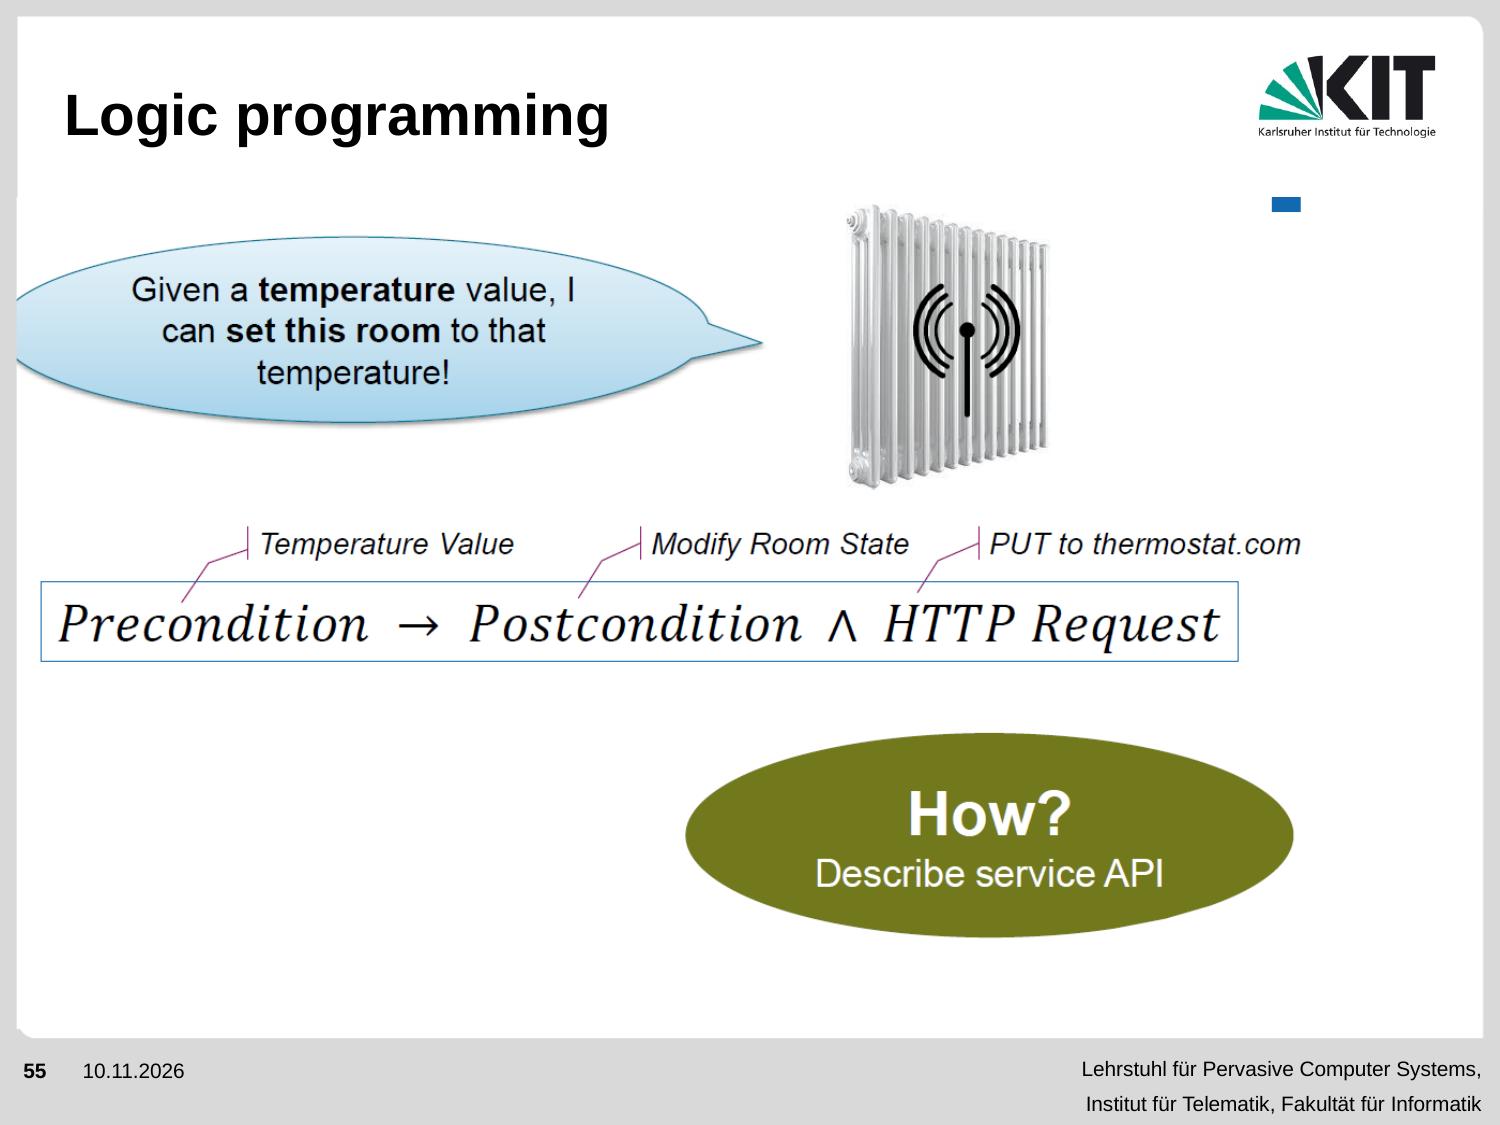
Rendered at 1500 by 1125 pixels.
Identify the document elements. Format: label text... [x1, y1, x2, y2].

title Logic programming [63, 54, 1199, 148]
picture [0, 0, 1500, 1125]
